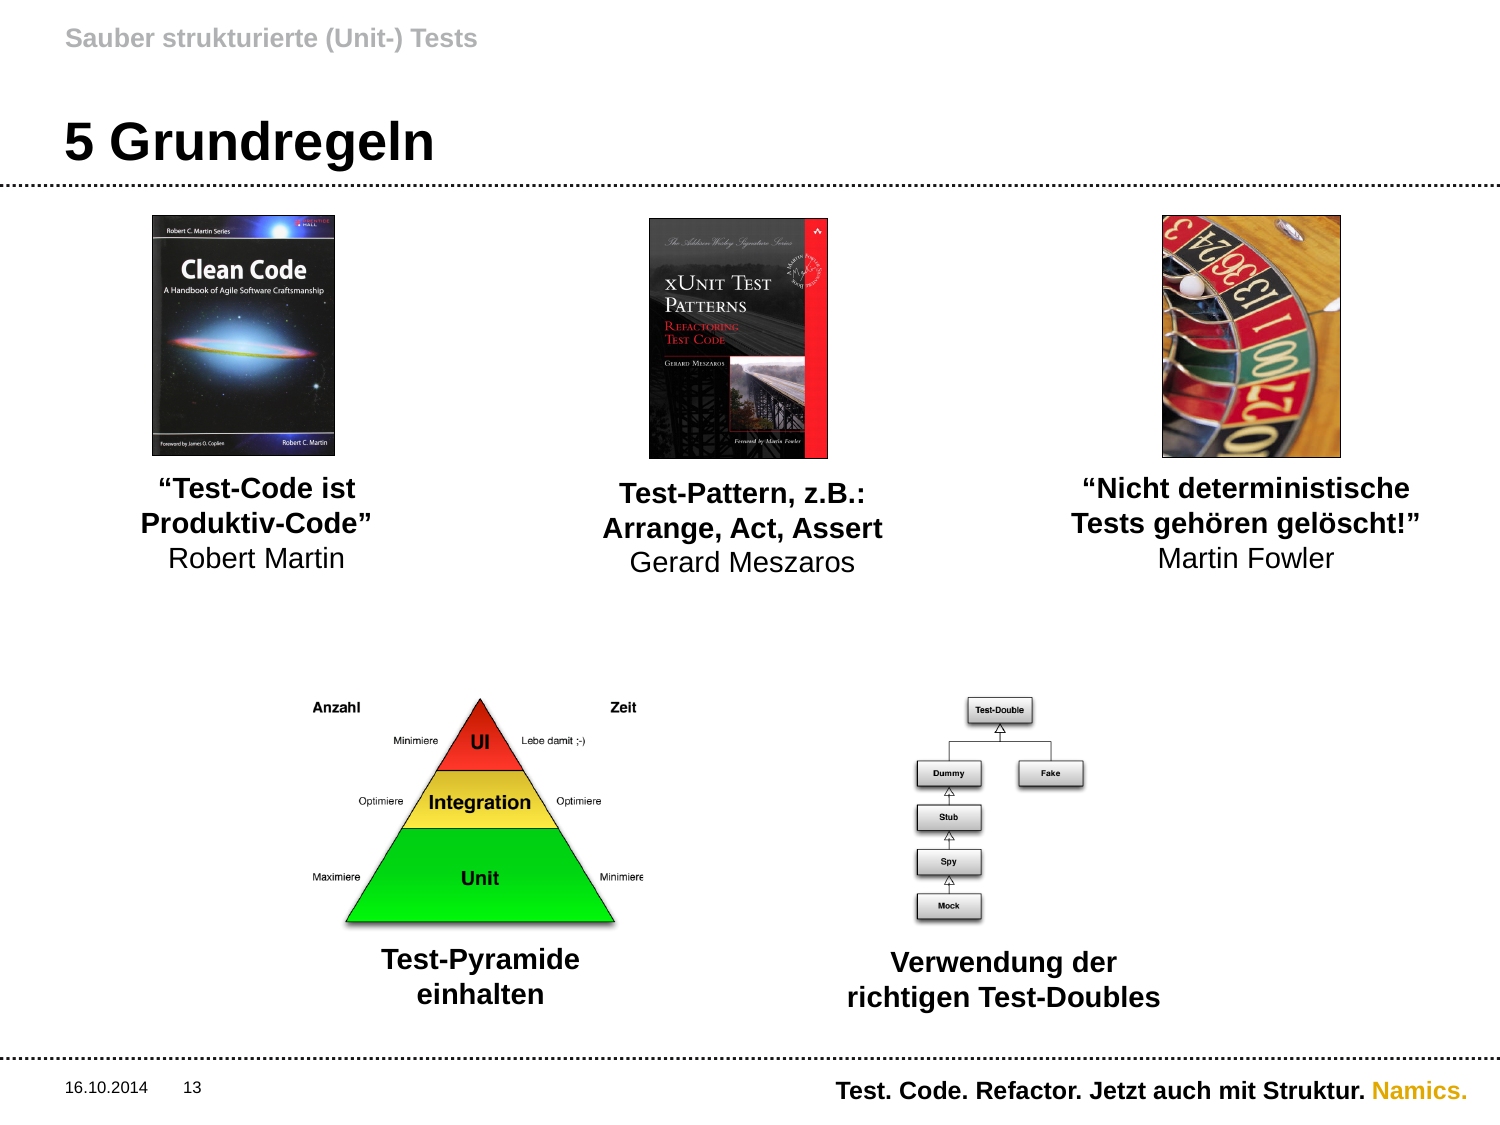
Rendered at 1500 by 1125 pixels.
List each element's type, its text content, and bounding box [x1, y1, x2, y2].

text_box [1056, 214, 1430, 588]
slide_number 13 [183, 1077, 302, 1113]
footer Test. Code. Refactor. Jetzt auch mit Struktur. [331, 1067, 1367, 1113]
list Sauber strukturierte (Unit-) Tests [64, 17, 1365, 54]
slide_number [64, 1077, 183, 1113]
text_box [312, 692, 644, 1024]
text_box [587, 218, 892, 593]
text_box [832, 692, 1170, 1027]
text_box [123, 215, 385, 588]
title 5 Grundregeln [64, 54, 1365, 172]
